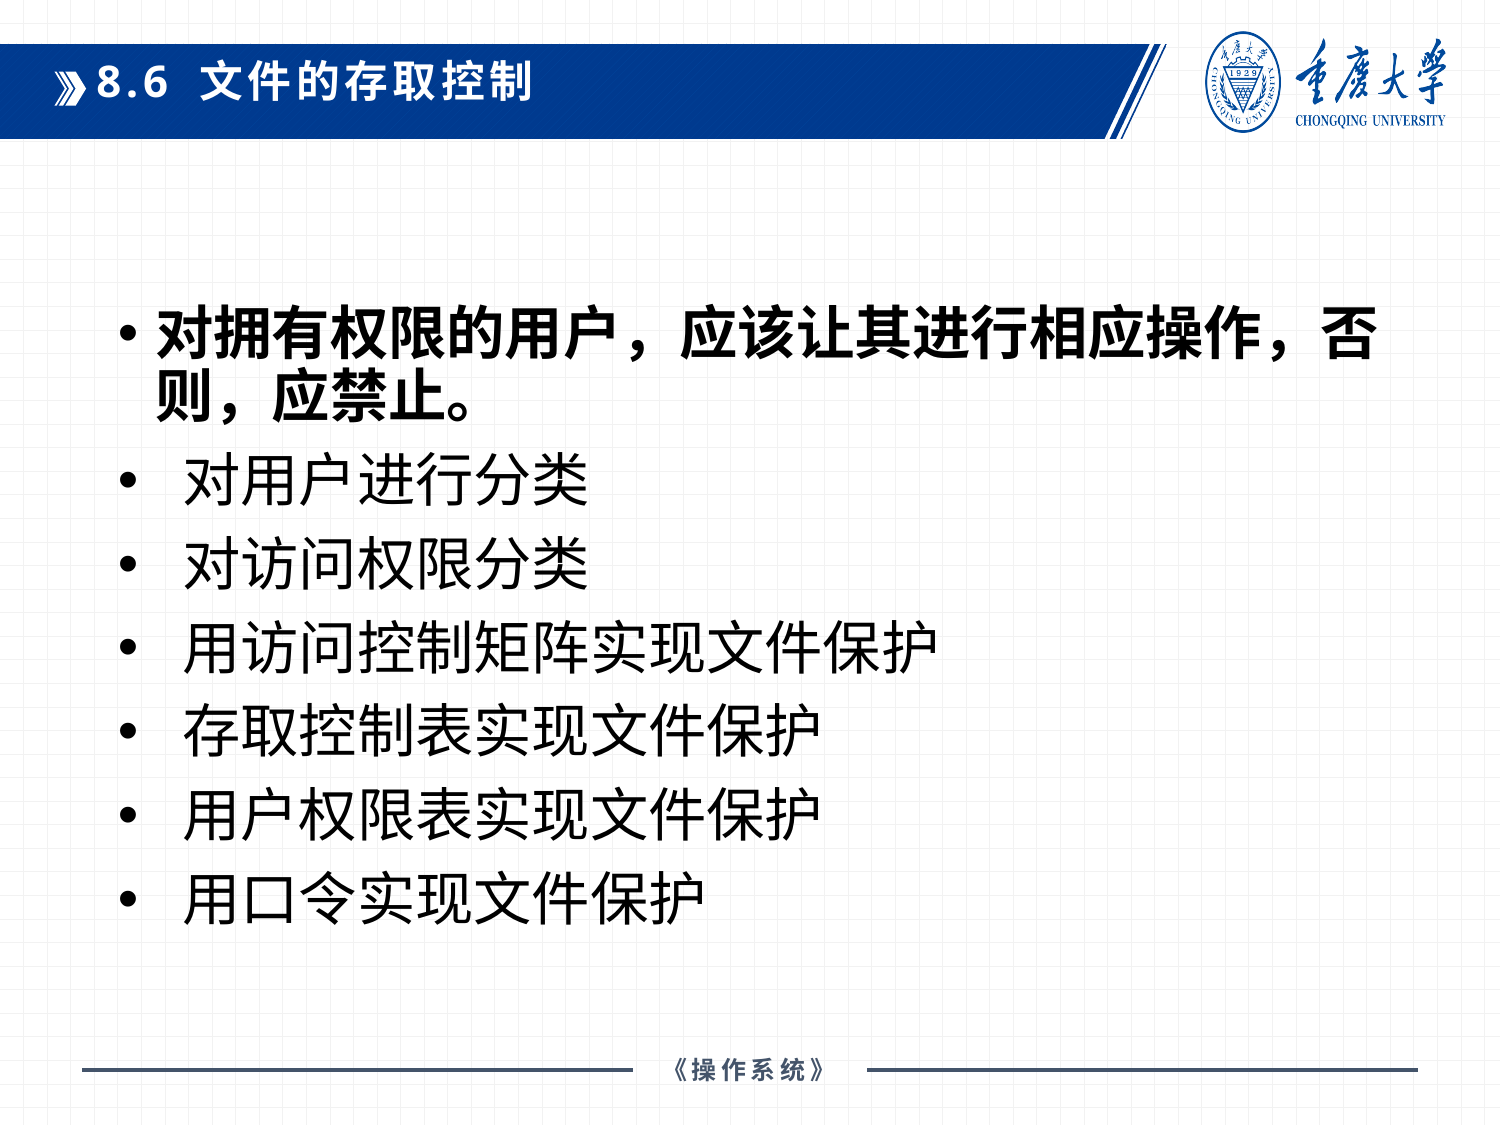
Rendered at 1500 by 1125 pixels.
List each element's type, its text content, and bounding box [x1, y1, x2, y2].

picture [1205, 31, 1446, 133]
list 8.6 文件的存取控制 [81, 51, 1017, 136]
text_box 对拥有权限的用户，应该让其进行相应操作，否则，应禁止。 对用户进行分类 对访问权限分类 用访问控制矩阵实现文件保护 存取控制表实现文件保护 用户权限表实现文件保护 用口令实现文件保护 [103, 297, 1397, 1011]
